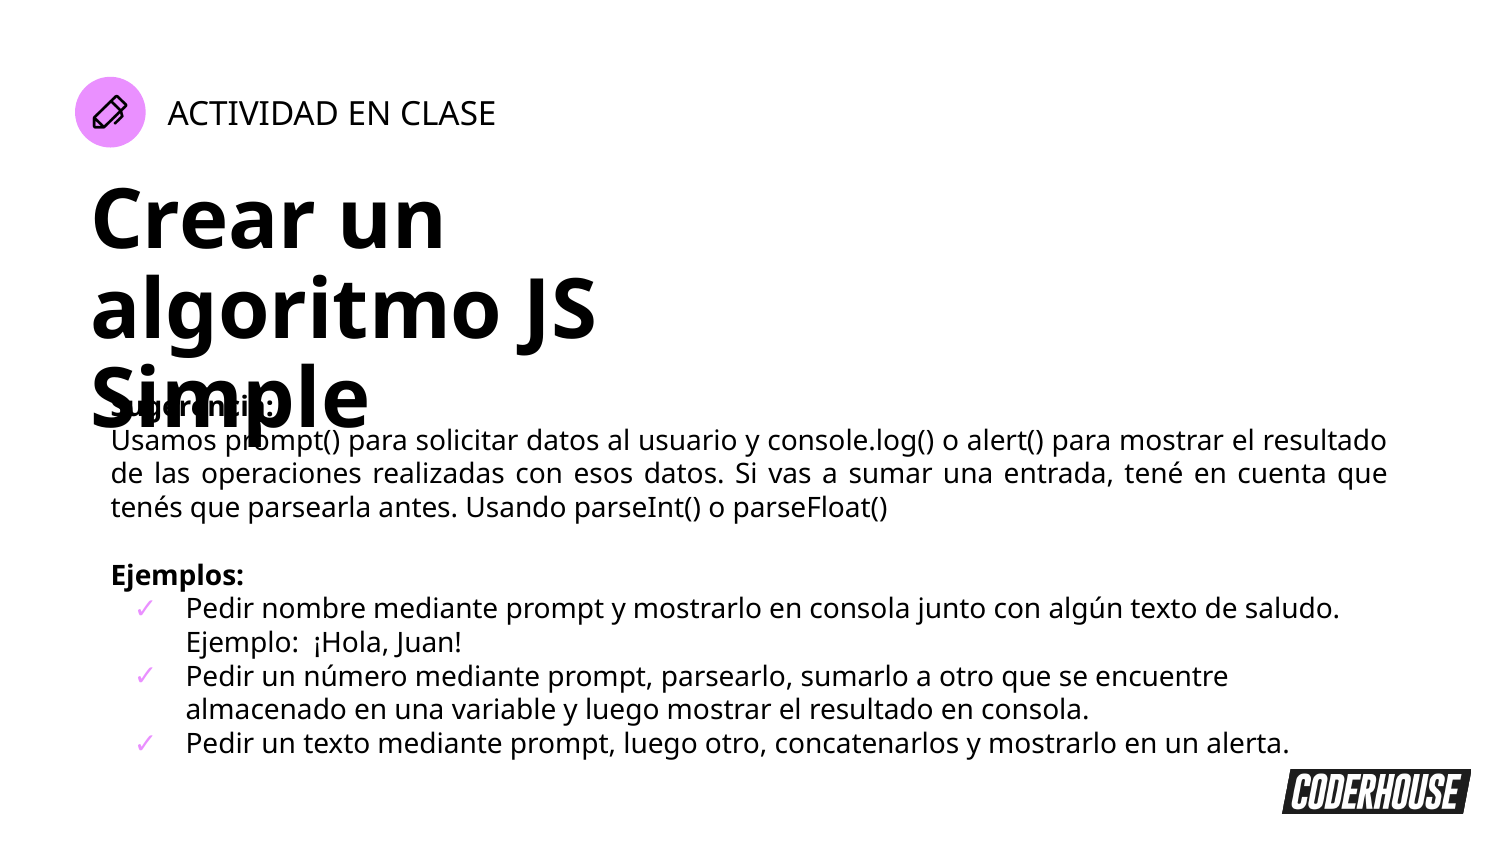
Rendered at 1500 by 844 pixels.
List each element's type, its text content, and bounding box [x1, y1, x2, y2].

text_box Crear un algoritmo JS Simple [75, 161, 894, 461]
text_box Sugerencia: Usamos prompt() para solicitar datos al usuario y console.log() o alert() para mostrar el resultado de las operaciones realizadas con esos datos. Si vas a sumar una entrada, tené en cuenta que tenés que parsearla antes. Usando parseInt() o parseFloat() Ejemplos: Pedir nombre mediante prompt y mostrarlo en consola junto con algún texto de saludo. Ejemplo: ¡Hola, Juan! Pedir un número mediante prompt, parsearlo, sumarlo a otro que se encuentre almacenado en una variable y luego mostrar el resultado en consola. Pedir un texto mediante prompt, luego otro, concatenarlos y mostrarlo en un alerta. [95, 373, 1405, 775]
text_box ACTIVIDAD EN CLASE [152, 76, 557, 147]
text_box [74, 76, 146, 148]
picture [1281, 769, 1471, 814]
